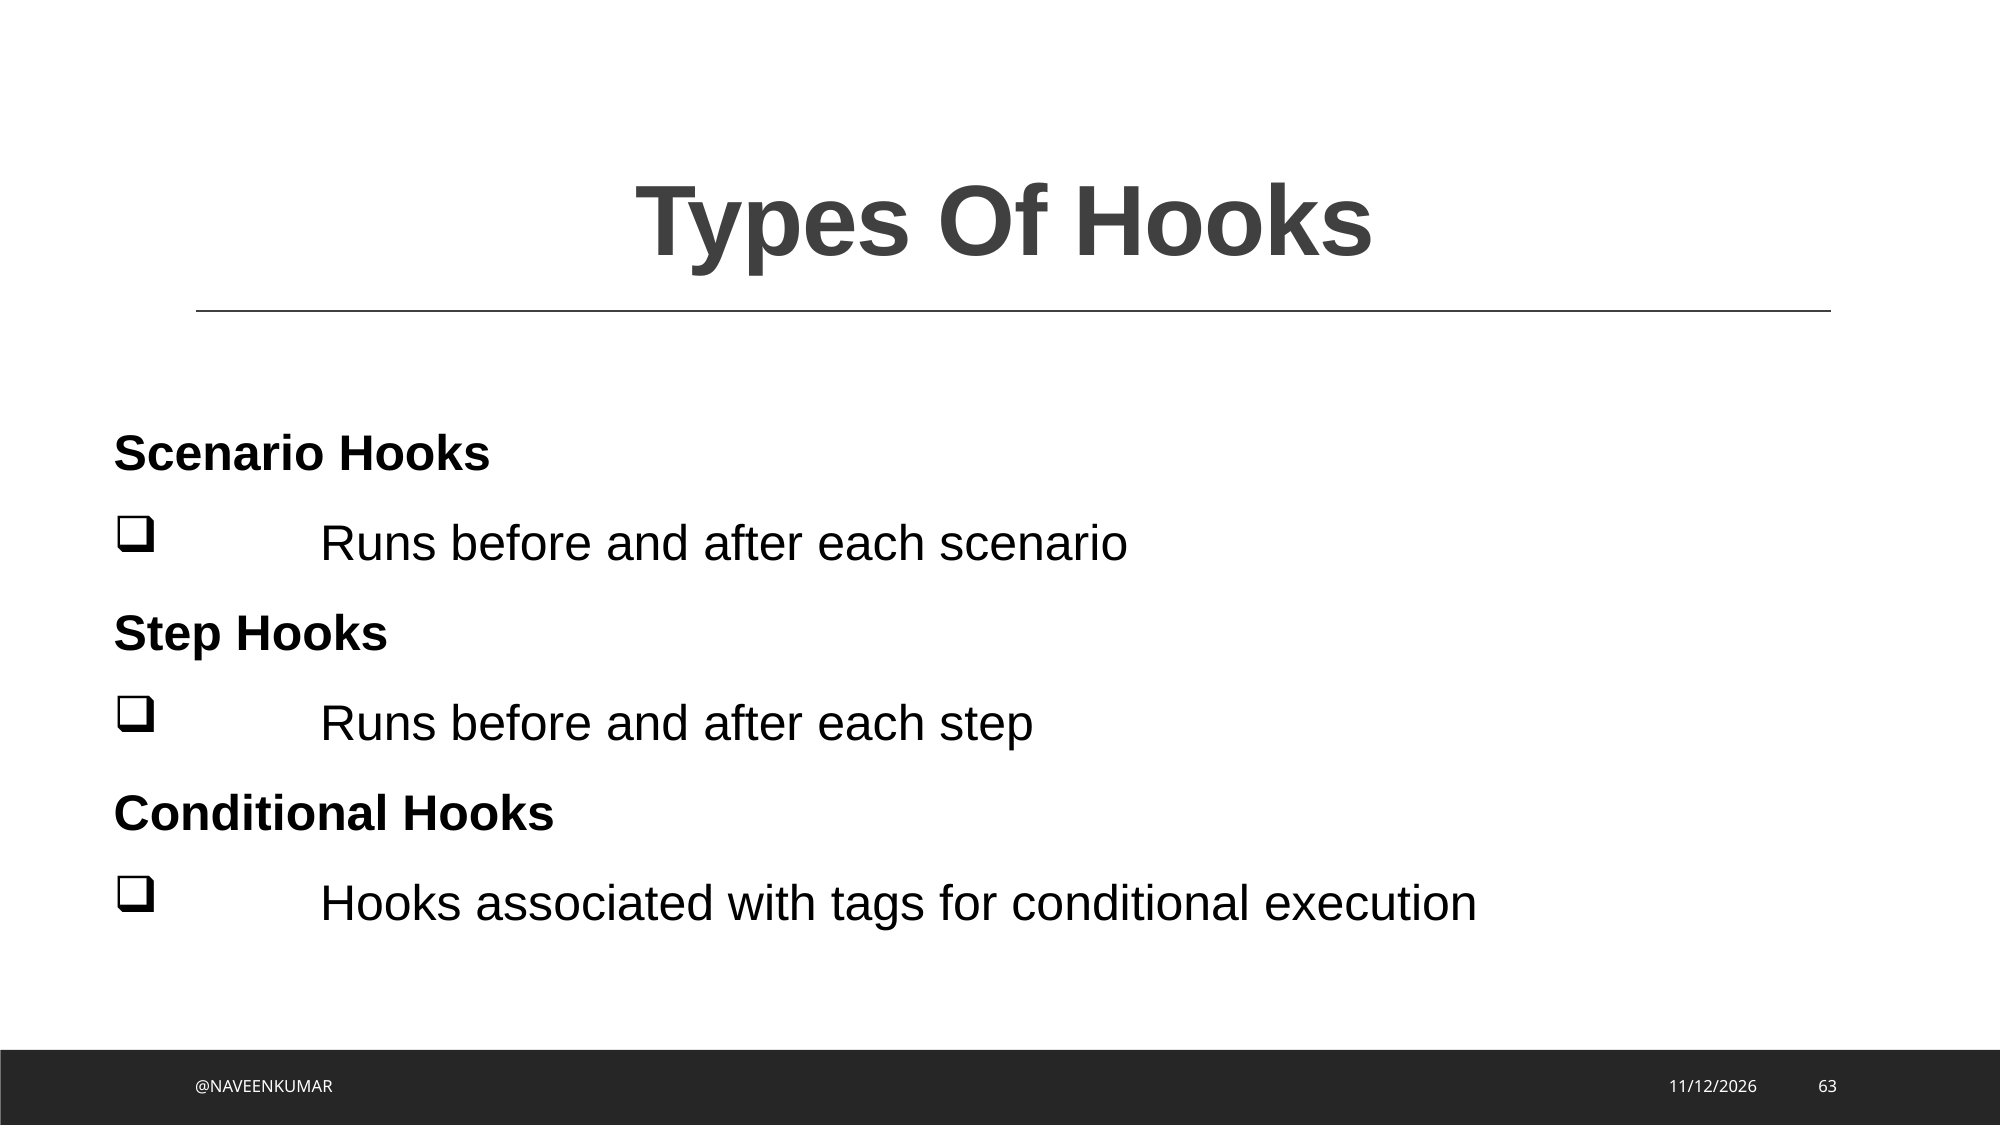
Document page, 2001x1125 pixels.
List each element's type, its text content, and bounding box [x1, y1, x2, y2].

text_box Scenario Hooks Runs before and after each scenario Step Hooks Runs before and after each step Conditional Hooks Hooks associated with tags for conditional execution [98, 383, 1821, 939]
title Types Of Hooks [180, 47, 1830, 285]
slide_number 63 [1803, 1057, 1932, 1118]
footer @NAVEENKUMAR [180, 1057, 1299, 1118]
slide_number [1348, 1057, 1773, 1118]
